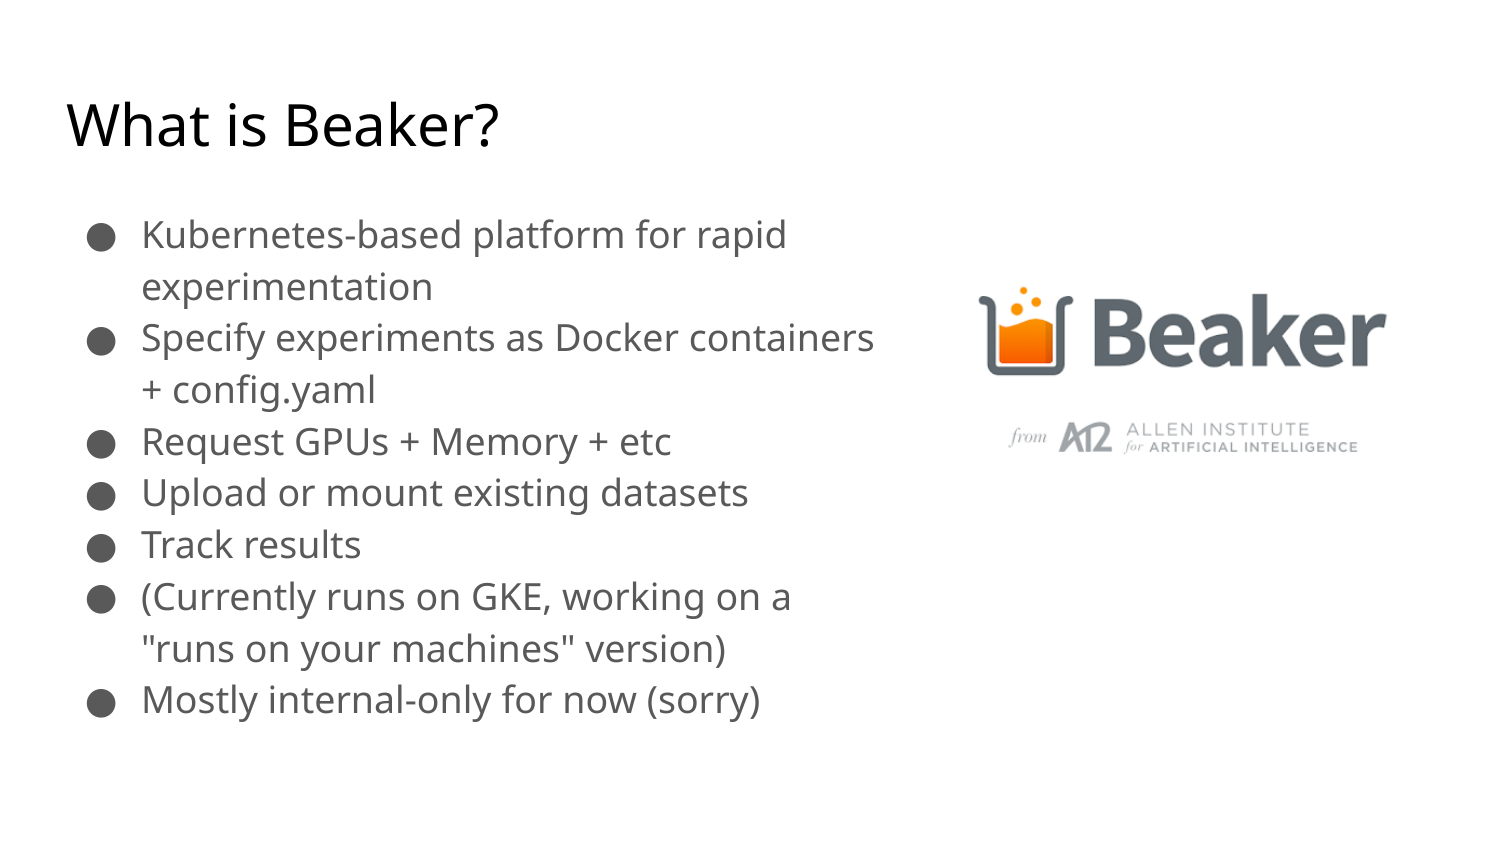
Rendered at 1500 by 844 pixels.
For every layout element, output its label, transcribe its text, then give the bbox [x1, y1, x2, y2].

picture [922, 230, 1476, 530]
list Kubernetes-based platform for rapid experimentation Specify experiments as Docker containers + config.yaml Request GPUs + Memory + etc Upload or mount existing datasets Track results (Currently runs on GKE, working on a "runs on your machines" version) Mostly internal-only for now (sorry) [51, 189, 908, 750]
title What is Beaker? [51, 72, 1449, 167]
